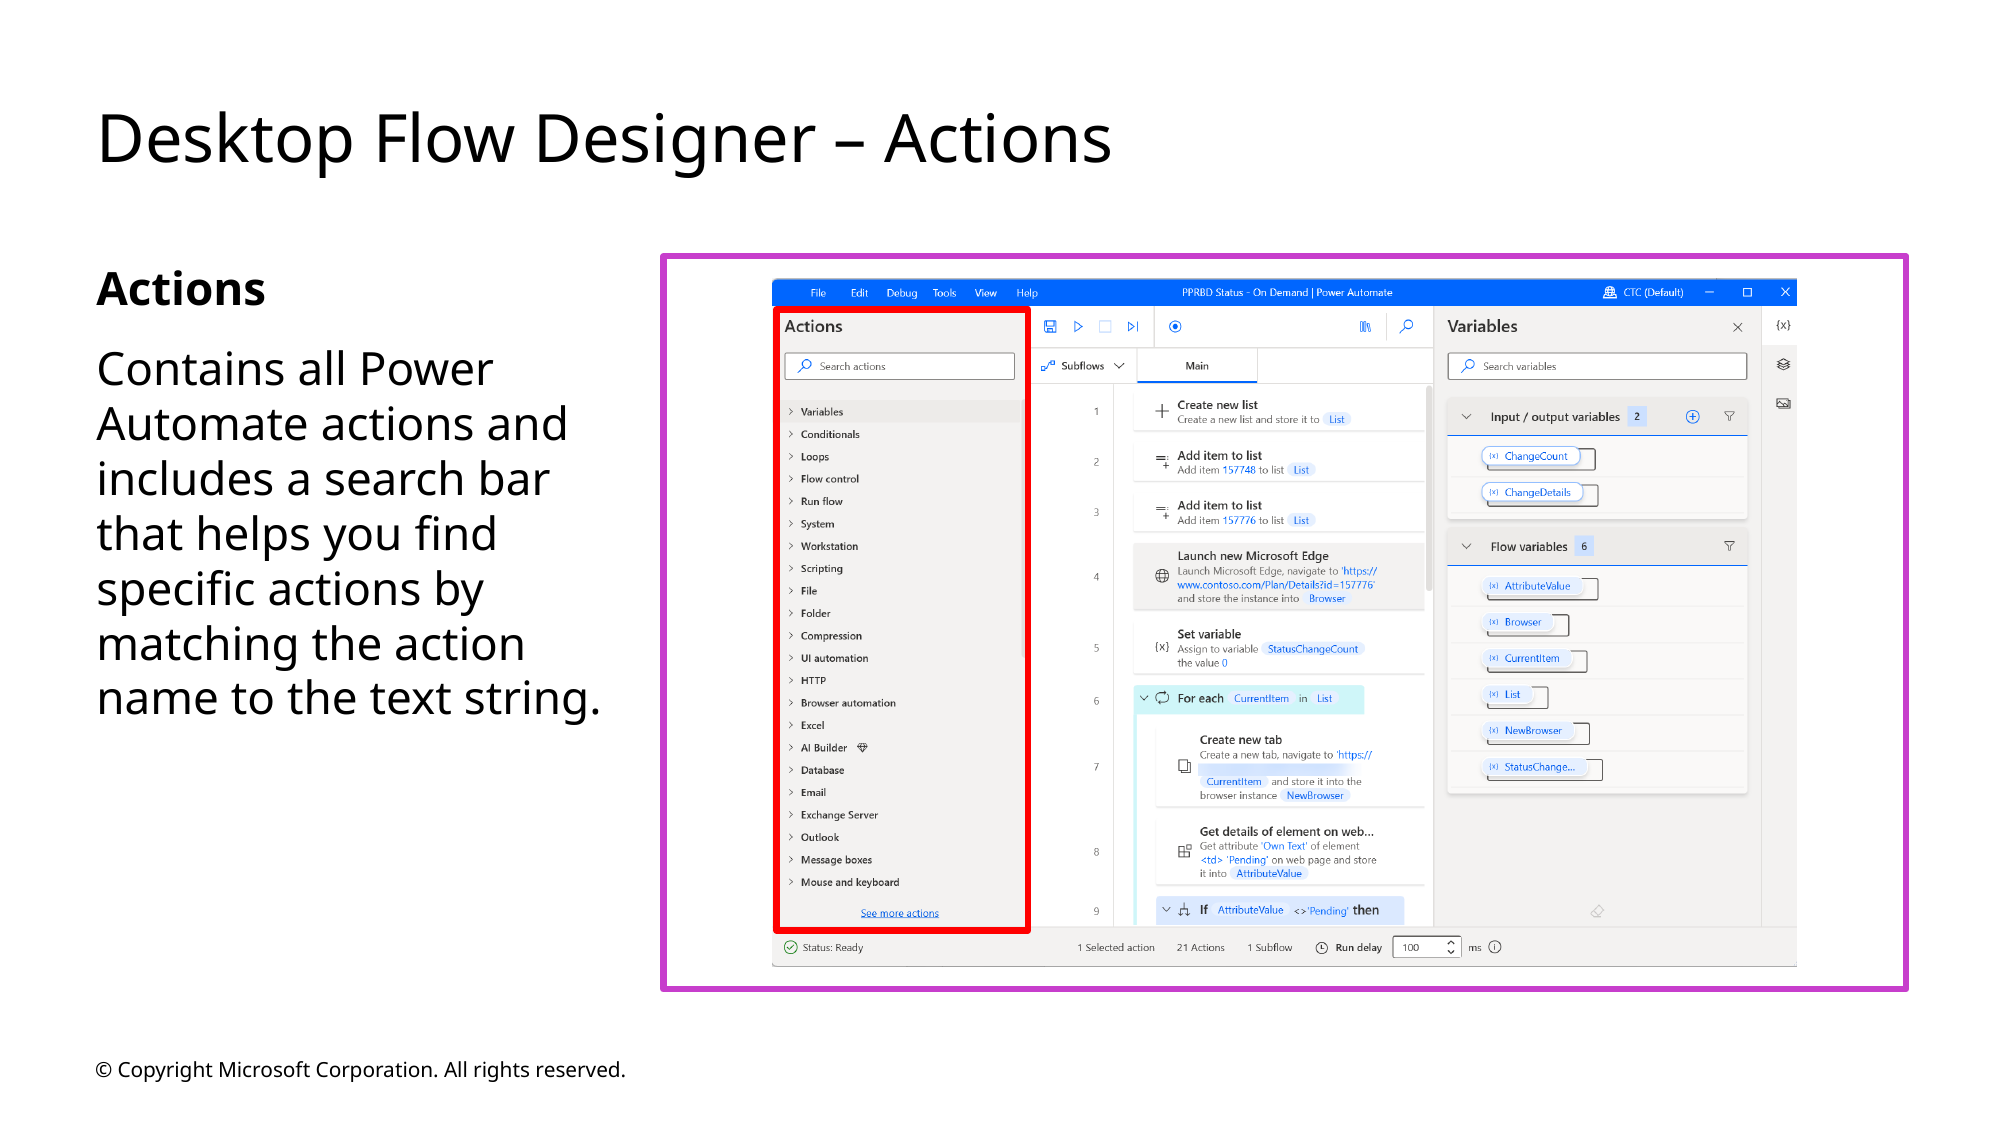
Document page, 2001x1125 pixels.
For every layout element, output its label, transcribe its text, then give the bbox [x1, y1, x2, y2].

picture [666, 259, 1904, 987]
text_box Actions [96, 259, 638, 315]
text_box Contains all Power Automate actions and includes a search bar that helps you find specific actions by matching the action name to the text string. [96, 339, 607, 725]
title Desktop Flow Designer – Actions [96, 96, 1909, 177]
